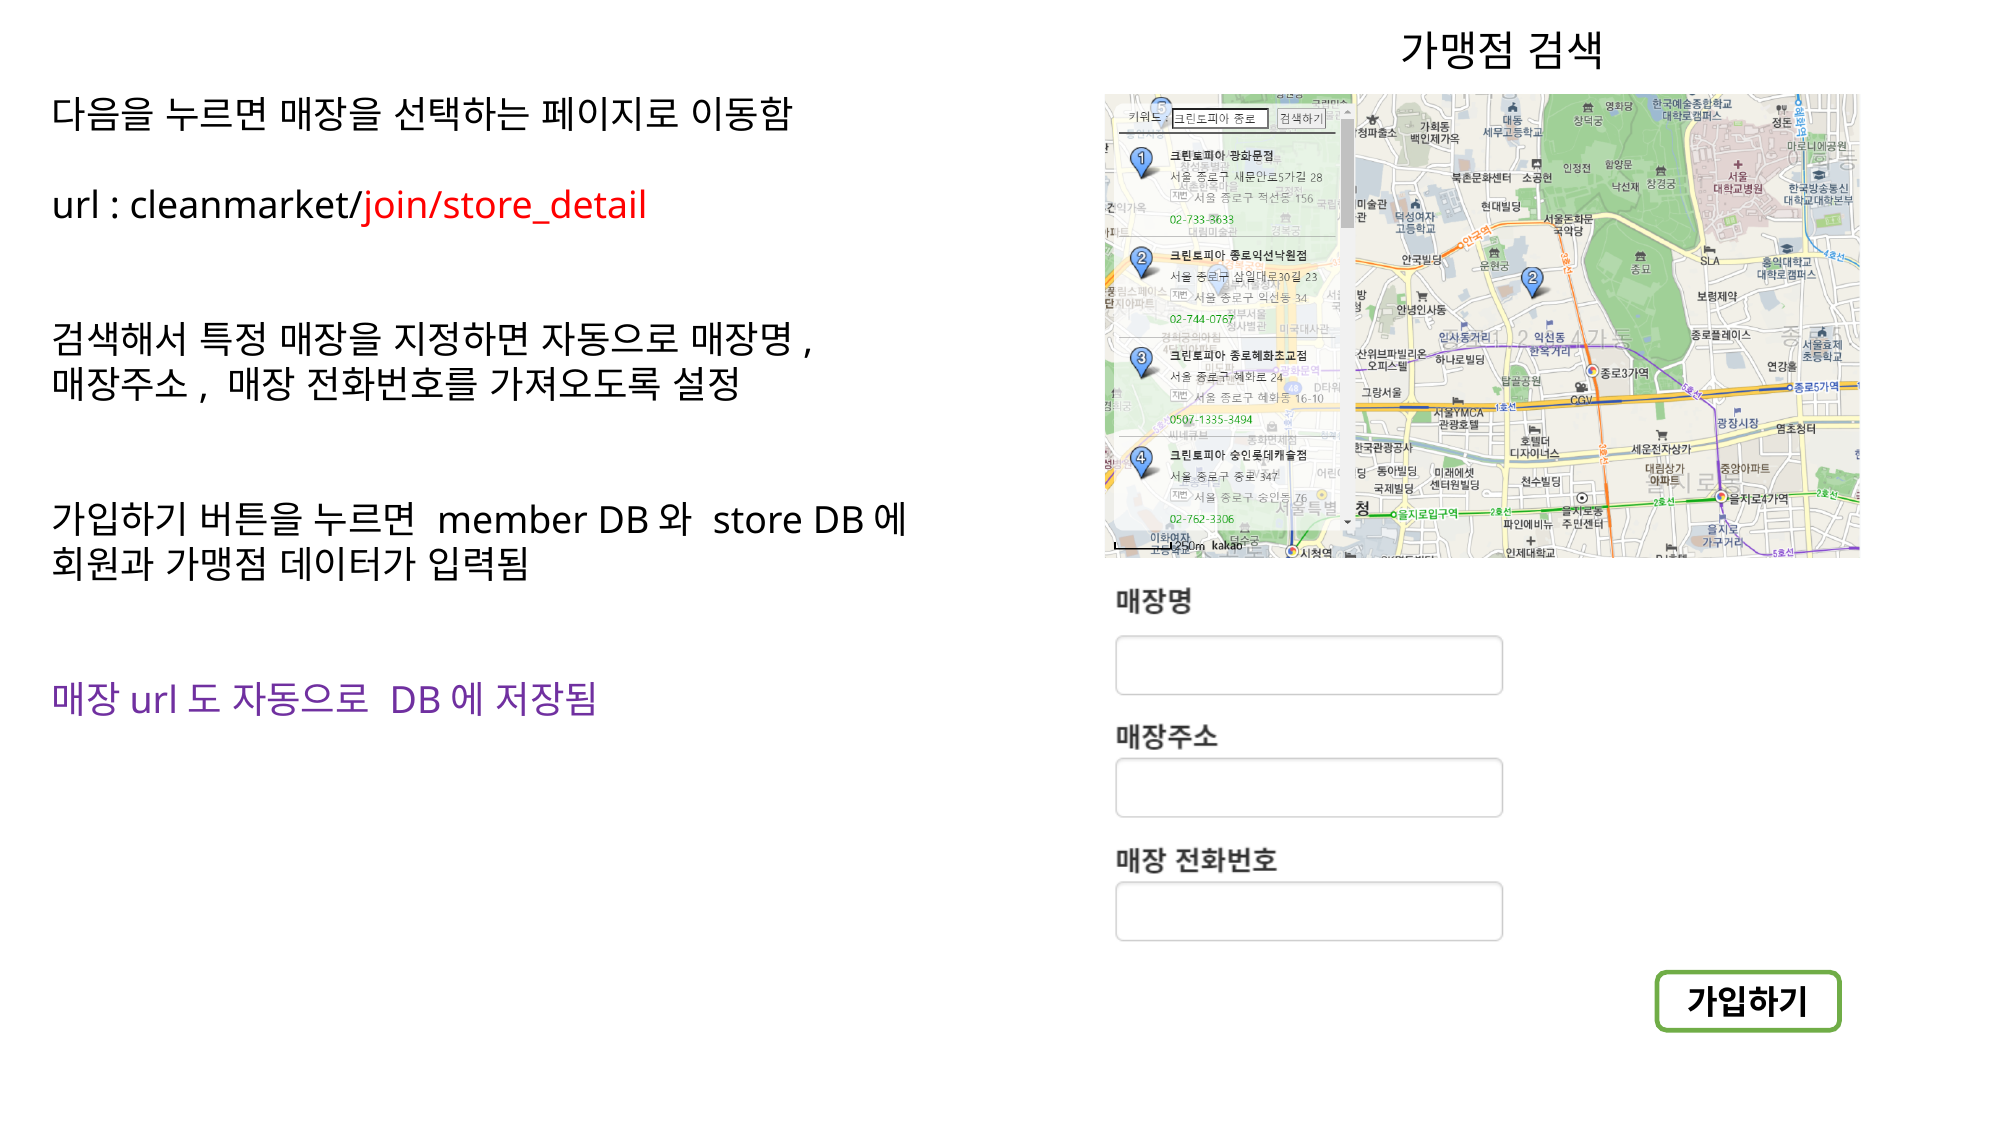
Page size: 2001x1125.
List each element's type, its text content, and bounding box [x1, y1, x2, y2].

picture [1104, 94, 1861, 558]
text_box 가맹점 검색 [1386, 17, 1657, 83]
text_box 다음을 누르면 매장을 선택하는 페이지로 이동함 url : cleanmarket/join/store_detail 검색해서 특정 매장을 지정하면 자동으로 매장명, 매장주소, 매장 전화번호를 가져오도록 설정 가입하기 버튼을 누르면 member DB와 store DB에 회원과 가맹점 데이터가 입력됨 매장url도 자동으로 DB에 저장됨 [36, 83, 950, 773]
text_box 가입하기 [1655, 971, 1841, 1032]
picture [1097, 569, 1522, 973]
